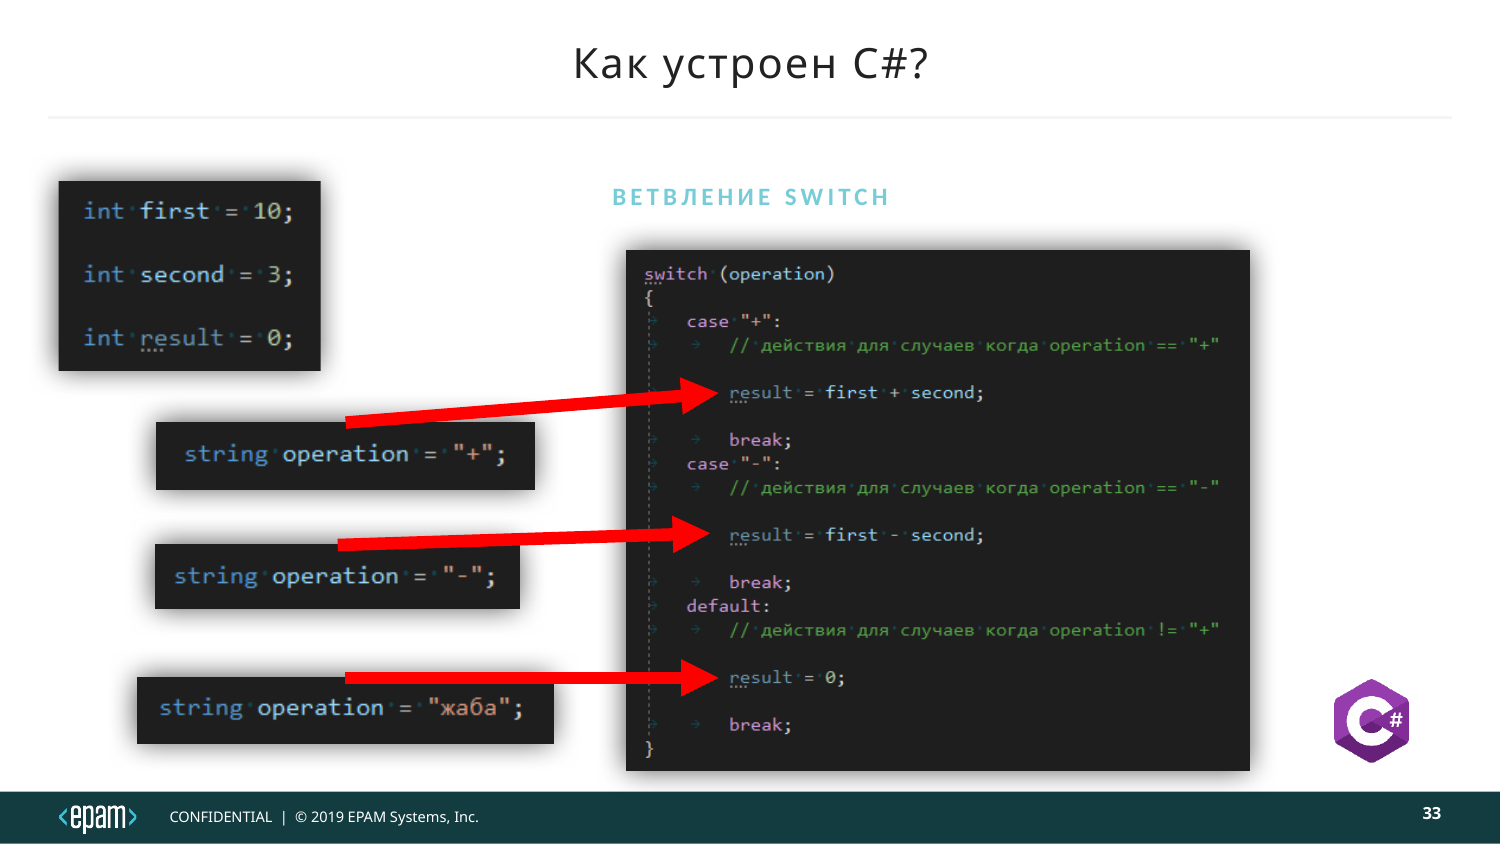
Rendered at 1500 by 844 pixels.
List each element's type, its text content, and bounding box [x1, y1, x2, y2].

slide_number 33 [1216, 791, 1442, 844]
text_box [553, 677, 719, 711]
picture [155, 544, 520, 610]
picture [137, 677, 554, 744]
list Ветвление switch [335, 177, 1442, 234]
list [1301, 650, 1442, 791]
title Как устроен C#? [59, 37, 1442, 87]
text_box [519, 533, 711, 578]
picture [58, 181, 321, 371]
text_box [534, 392, 719, 457]
picture [156, 422, 535, 490]
picture [626, 250, 1250, 771]
